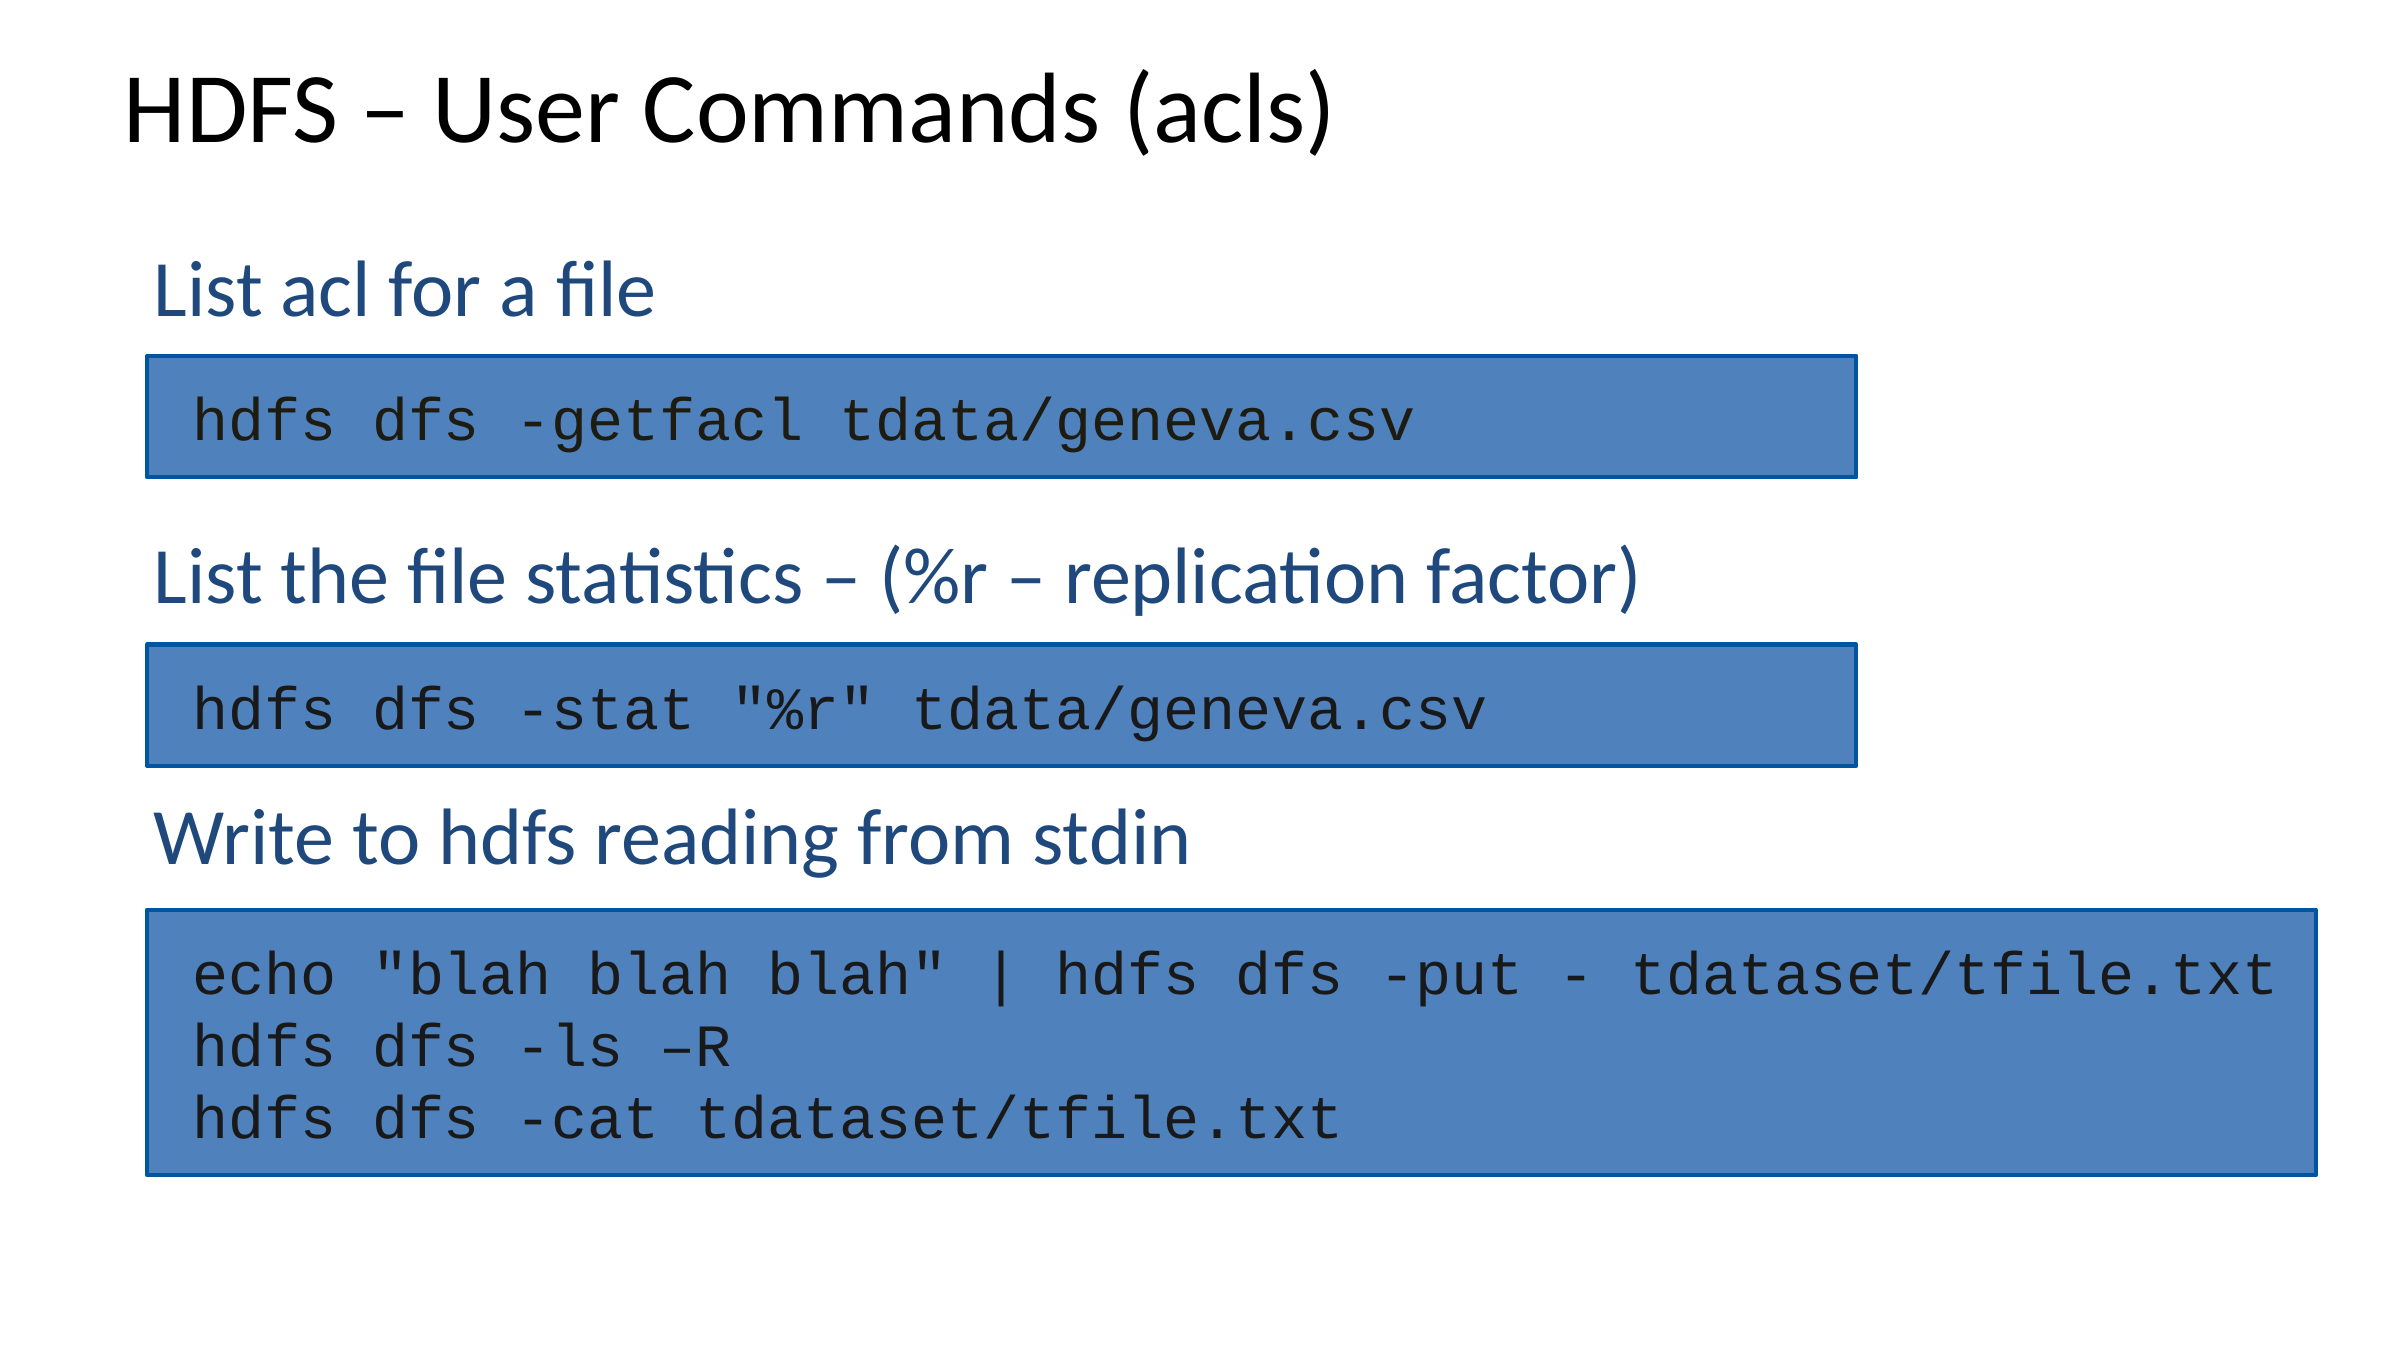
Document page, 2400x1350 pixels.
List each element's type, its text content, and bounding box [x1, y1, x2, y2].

text_box hdfs dfs -getfacl tdata/geneva.csv [147, 355, 1857, 478]
list List acl for a file List the file statistics – (%r – replication factor) Write to hdfs reading from stdin [120, 224, 2280, 1197]
title HDFS – User Commands (acls) [99, 18, 2260, 188]
text_box echo "blah blah blah" | hdfs dfs -put - tdataset/tfile.txt hdfs dfs -ls –R hdfs dfs -cat tdataset/tfile.txt [147, 909, 2316, 1176]
text_box hdfs dfs -stat "%r" tdata/geneva.csv [147, 644, 1857, 767]
